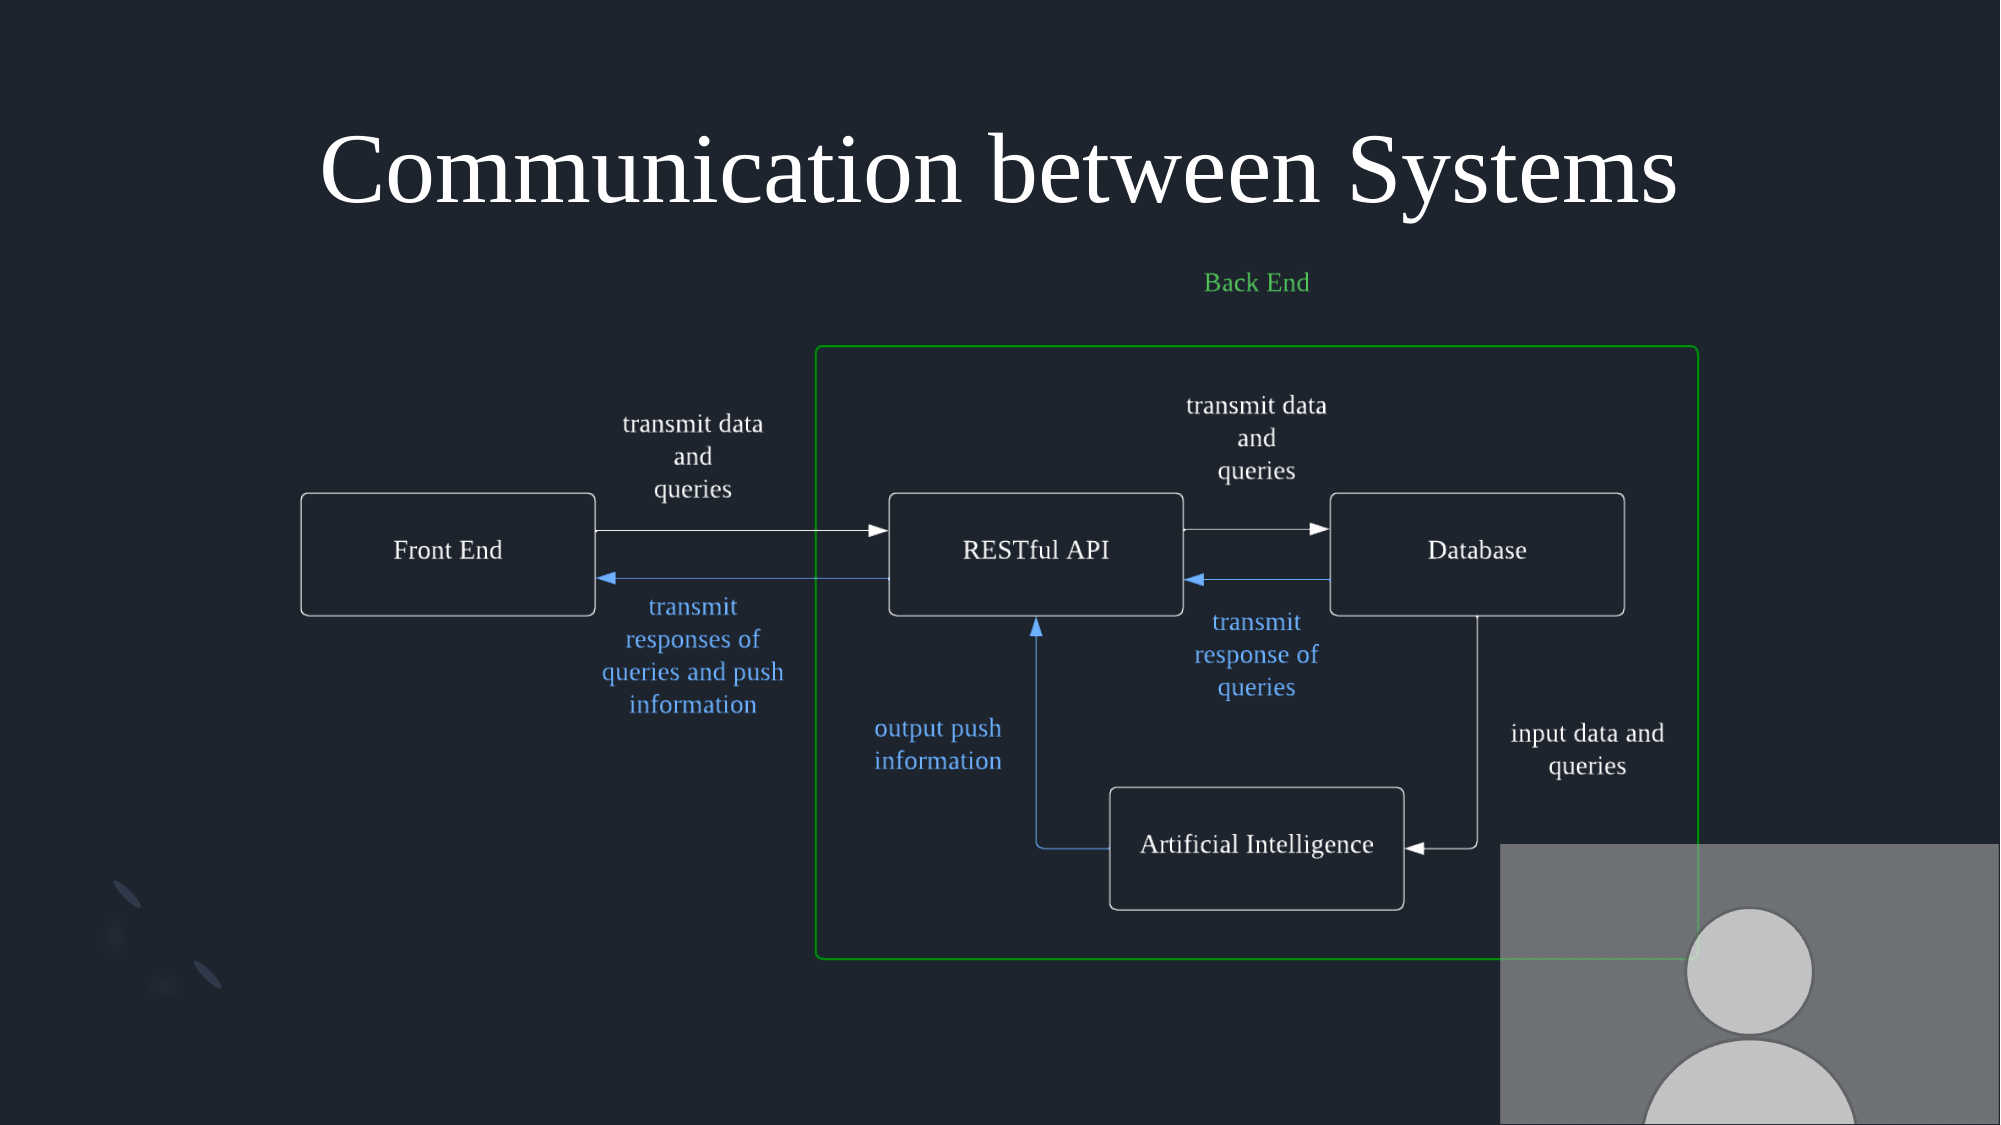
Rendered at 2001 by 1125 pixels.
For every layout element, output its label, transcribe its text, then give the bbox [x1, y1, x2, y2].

picture [252, 199, 2000, 1125]
title Communication between Systems [90, 90, 1910, 309]
